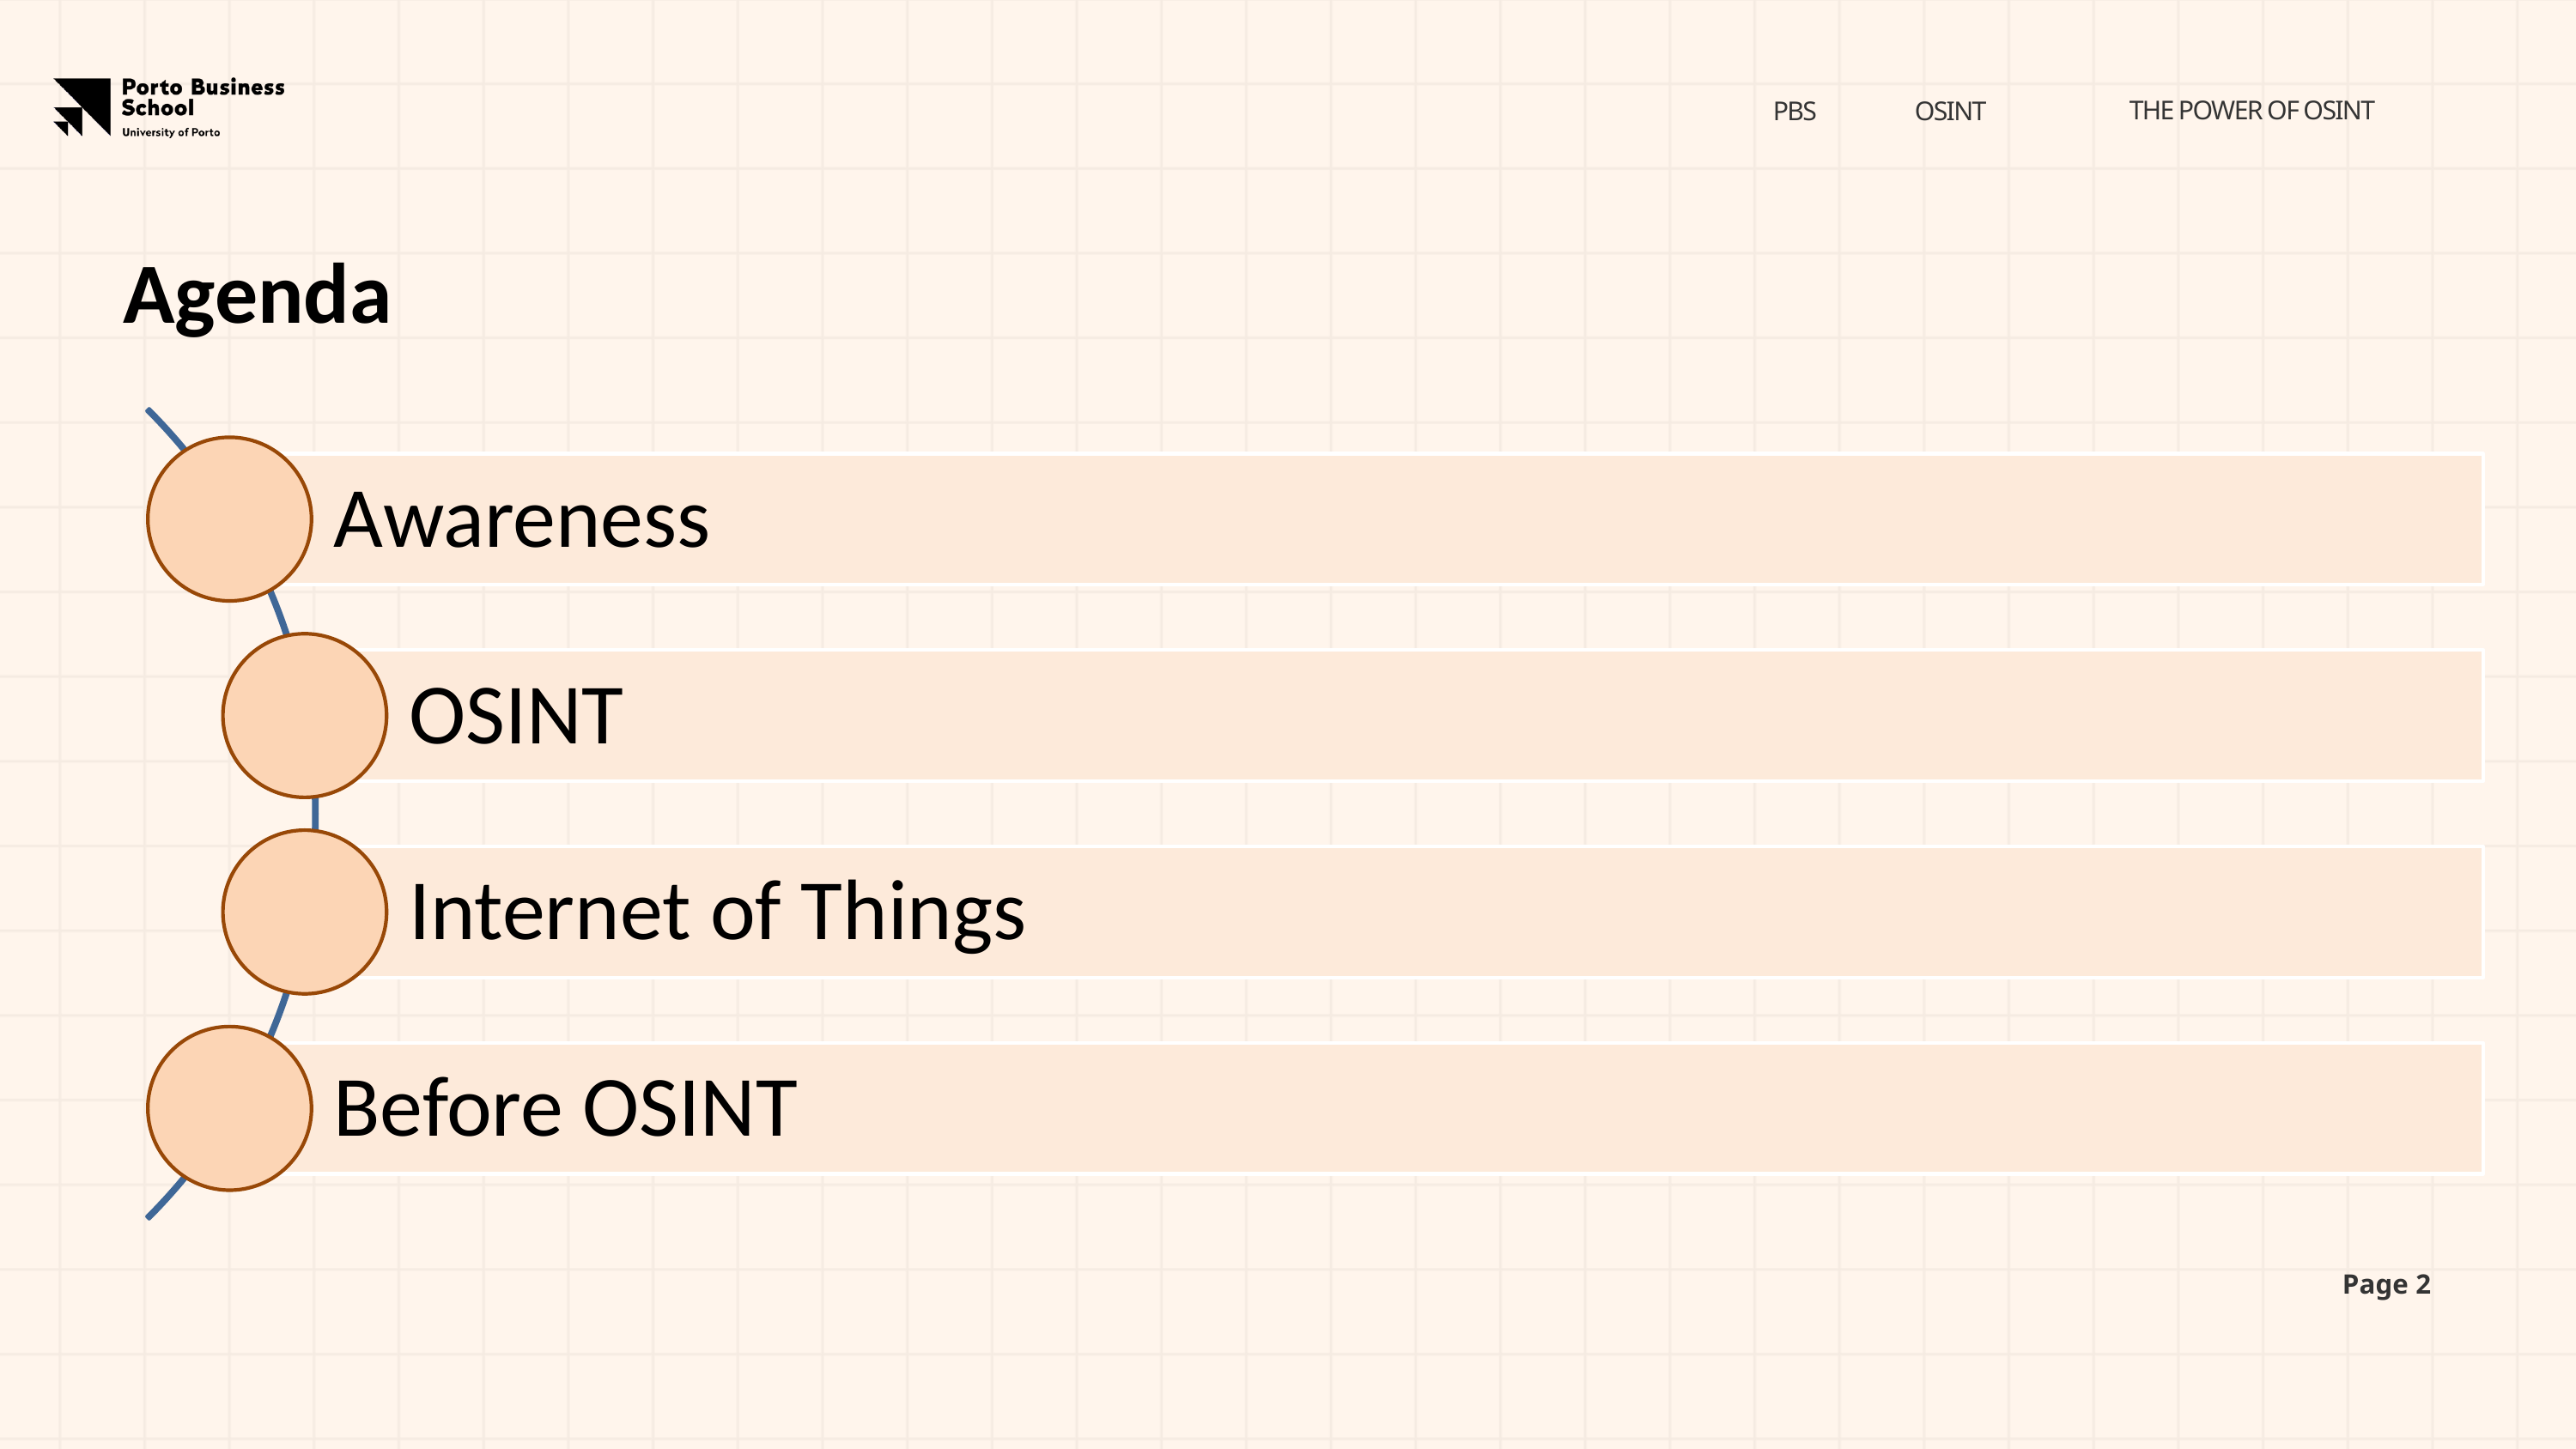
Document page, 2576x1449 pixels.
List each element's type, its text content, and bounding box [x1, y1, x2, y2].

text_box PBS [1735, 92, 1855, 126]
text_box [133, 387, 2496, 1240]
text_box Page 2 [2289, 1265, 2432, 1342]
text_box [0, 0, 2576, 1449]
text_box THE POWER OF OSINT [2046, 91, 2458, 125]
text_box OSINT [1891, 92, 2011, 126]
text_box Agenda [110, 230, 2496, 369]
picture [53, 77, 284, 138]
